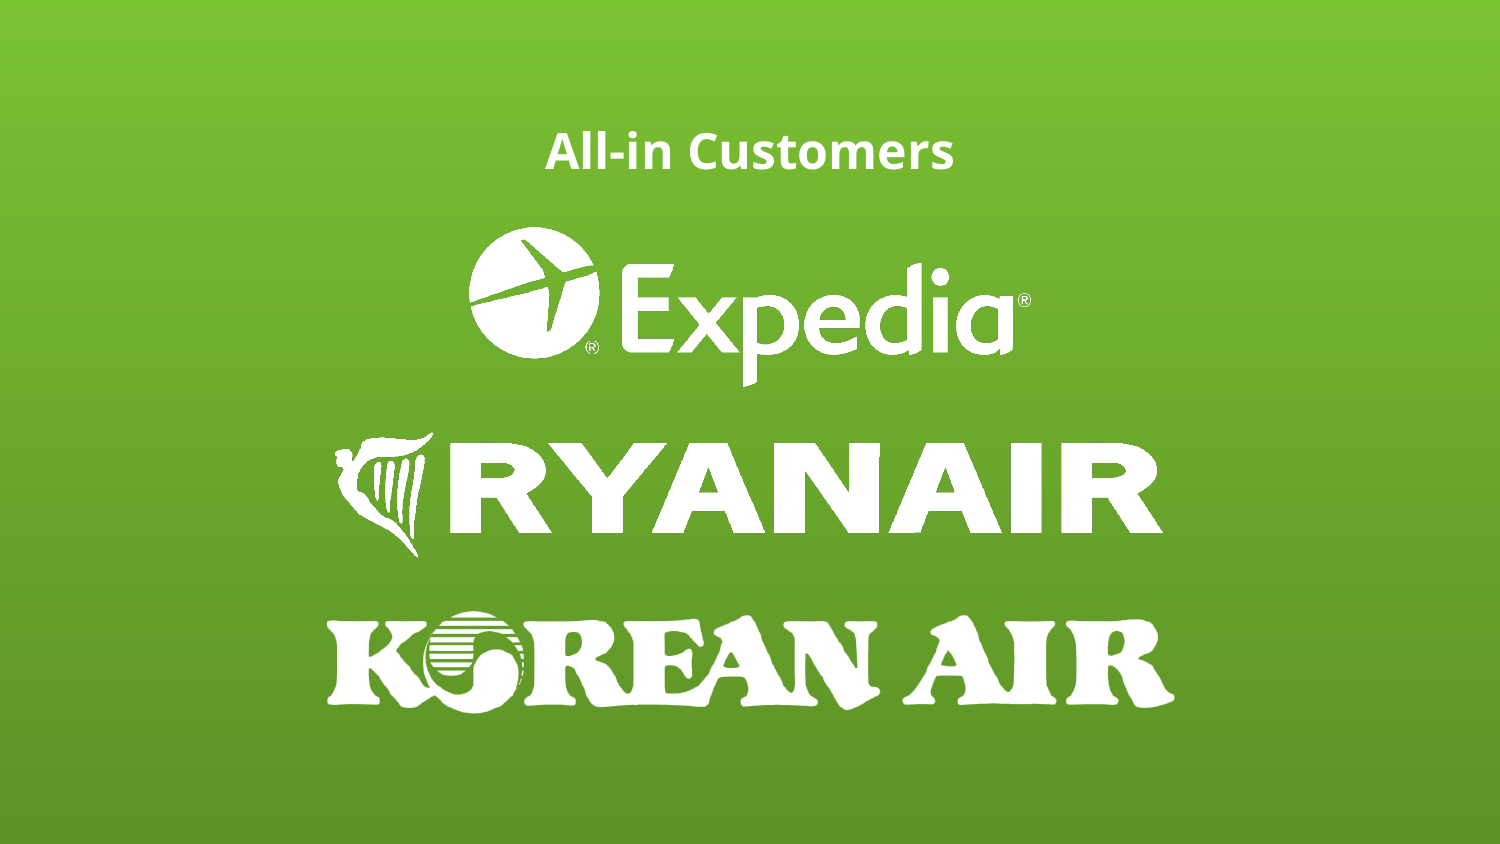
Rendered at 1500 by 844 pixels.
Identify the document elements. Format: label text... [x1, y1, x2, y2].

picture [468, 227, 1031, 387]
text_box All-in Customers [348, 111, 1152, 187]
picture [328, 424, 1171, 566]
picture [320, 603, 1180, 720]
